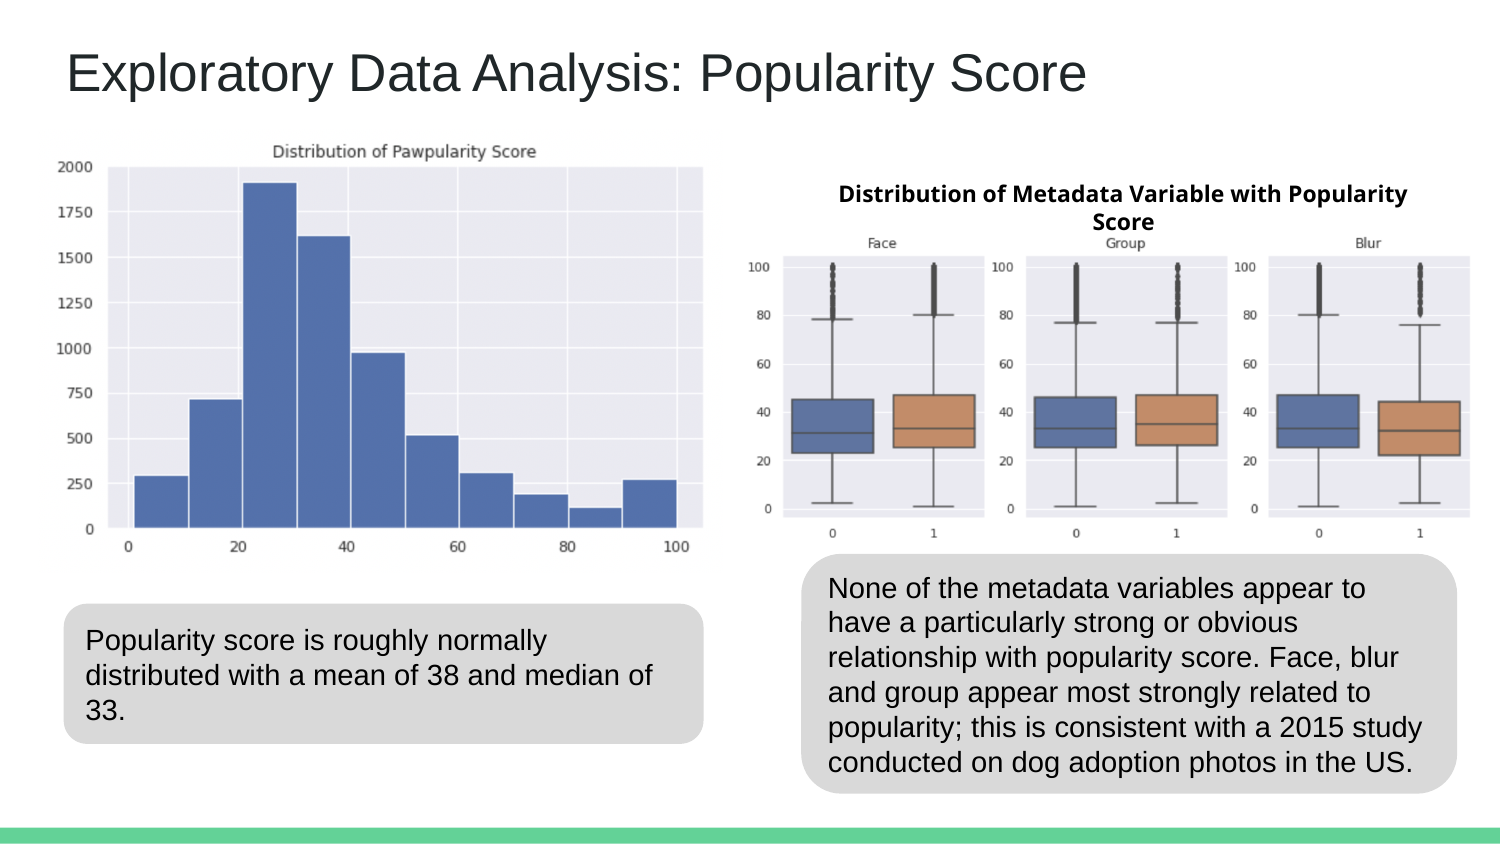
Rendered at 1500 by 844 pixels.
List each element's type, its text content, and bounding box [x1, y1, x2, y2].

text_box Popularity score is roughly normally distributed with a mean of 38 and median of 33. [63, 603, 704, 744]
text_box Distribution of Metadata Variable with Popularity Score [813, 165, 1434, 229]
picture [38, 129, 723, 574]
text_box None of the metadata variables appear to have a particularly strong or obvious relationship with popularity score. Face, blur and group appear most strongly related to popularity; this is consistent with a 2015 study conducted on dog adoption photos in the US. [801, 561, 1458, 794]
picture [734, 230, 1493, 554]
title Exploratory Data Analysis: Popularity Score [51, 23, 1449, 117]
